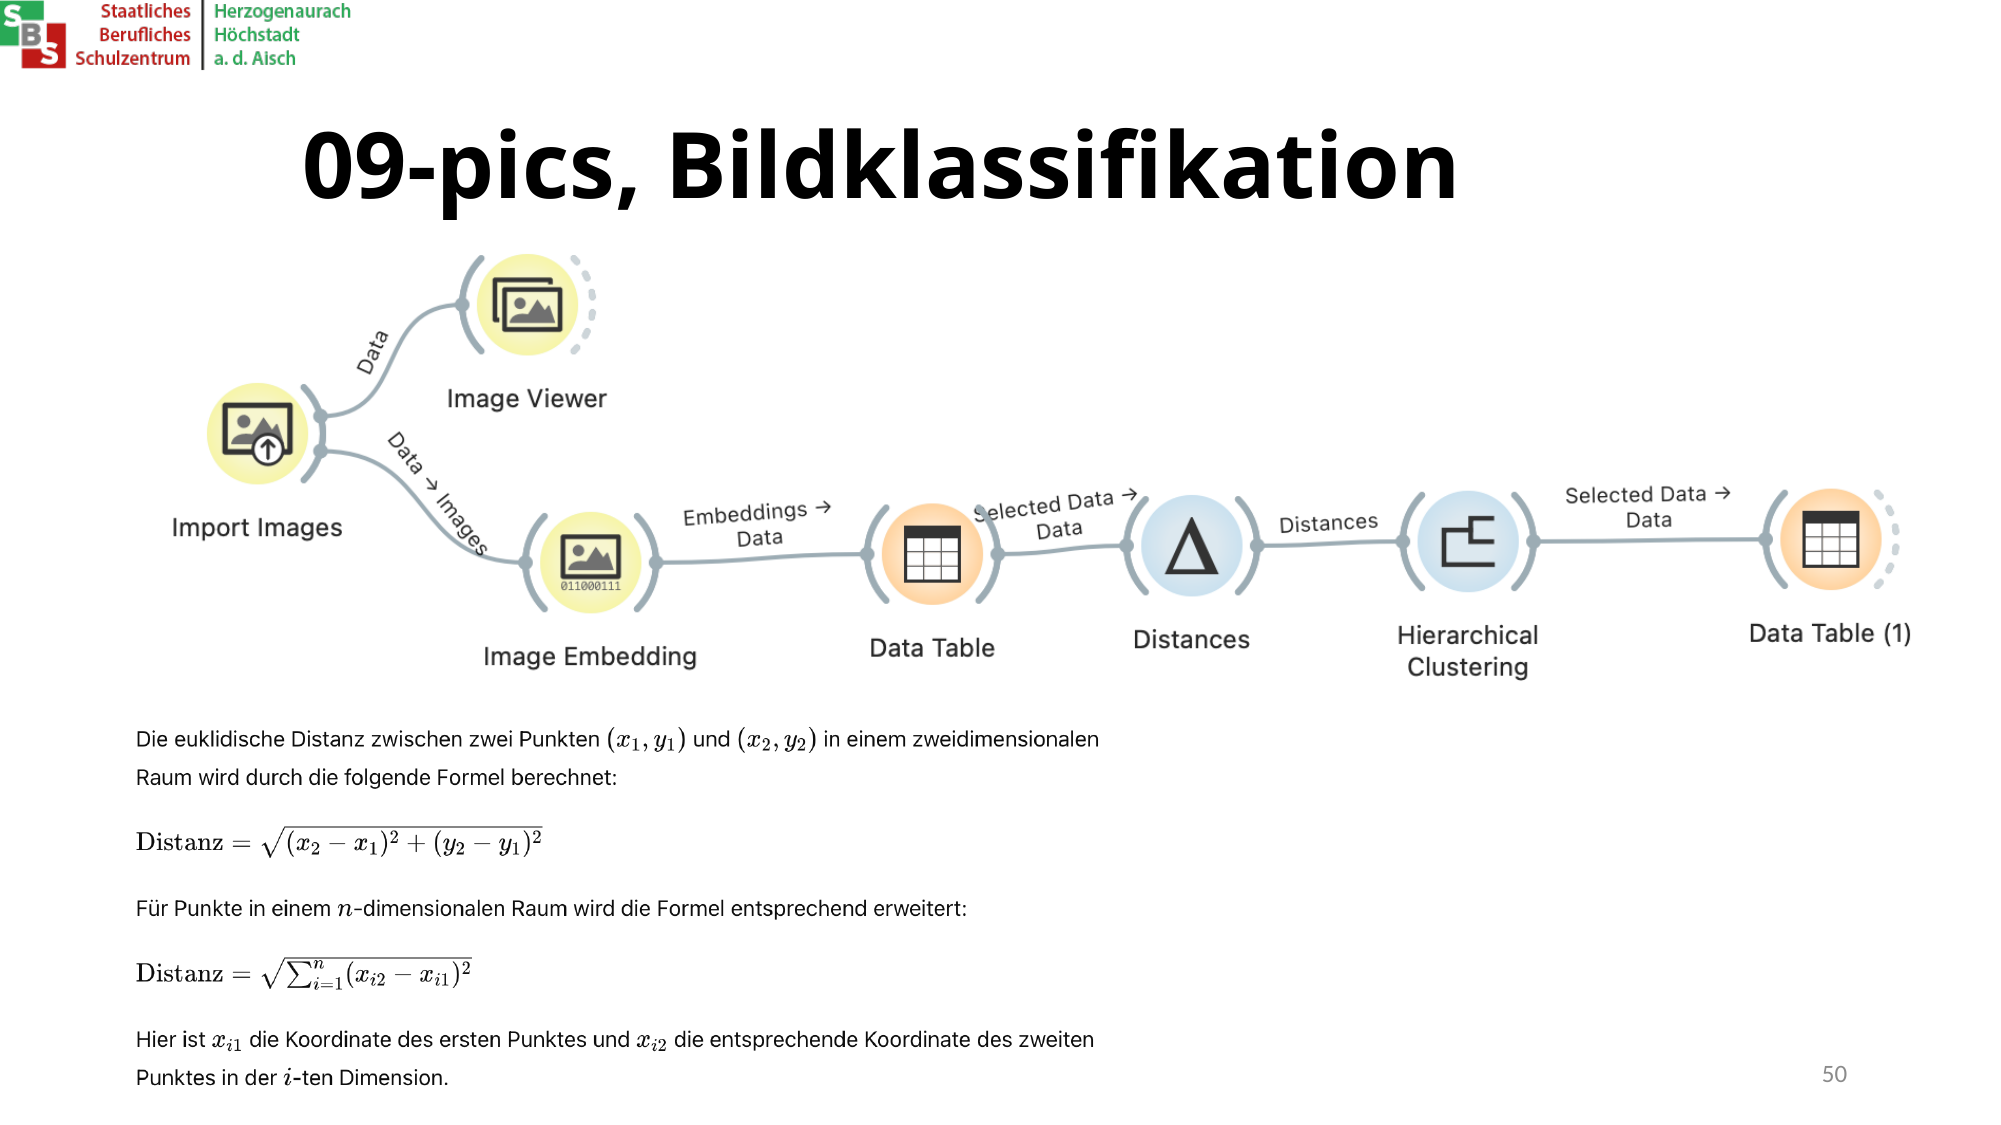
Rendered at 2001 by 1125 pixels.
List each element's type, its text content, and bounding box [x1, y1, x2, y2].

title 09-pics, Bildklassifikation [137, 59, 1863, 235]
picture [53, 235, 1947, 1108]
picture [0, 0, 351, 71]
slide_number 50 [1412, 1042, 1863, 1103]
